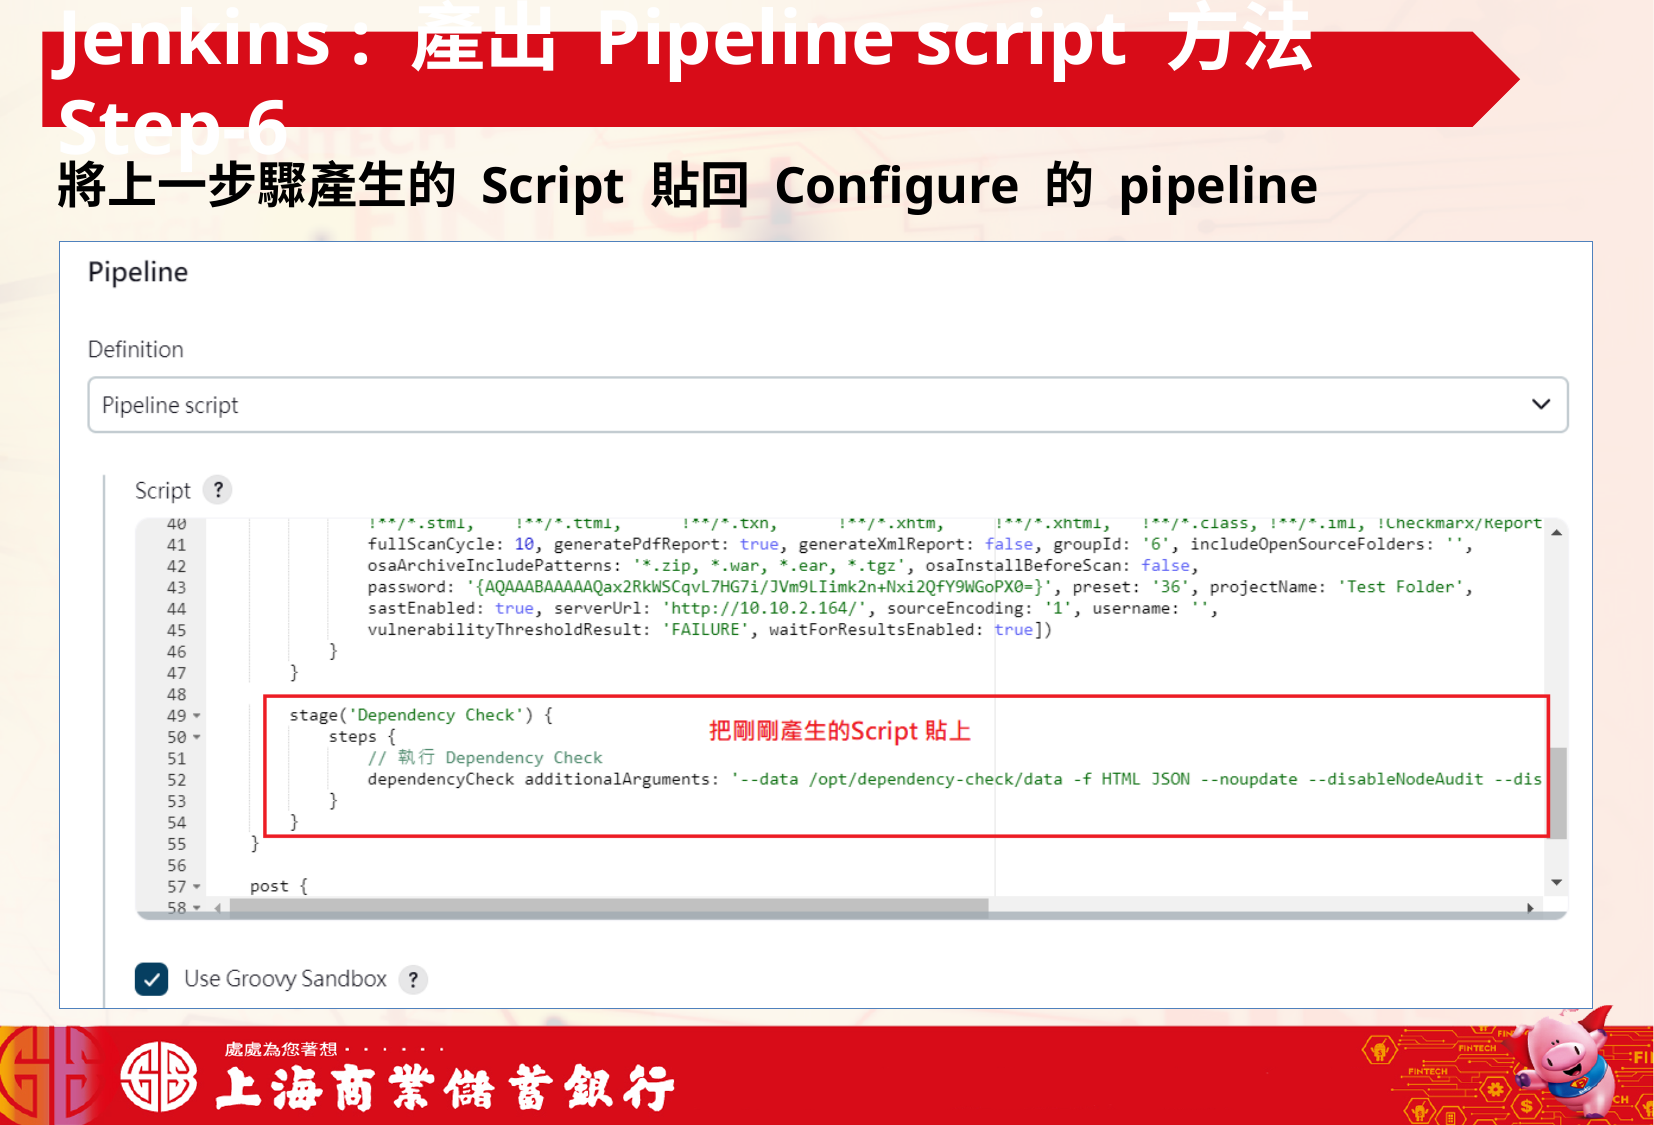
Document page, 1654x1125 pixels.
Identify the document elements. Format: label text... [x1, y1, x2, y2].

text_box Jenkins : 產出 Pipeline script 方法 Step-6 [42, 31, 1521, 127]
picture [0, 0, 1654, 1125]
text_box 將上一步驟產生的 Script 貼回 Configure 的 pipeline [43, 146, 1561, 221]
